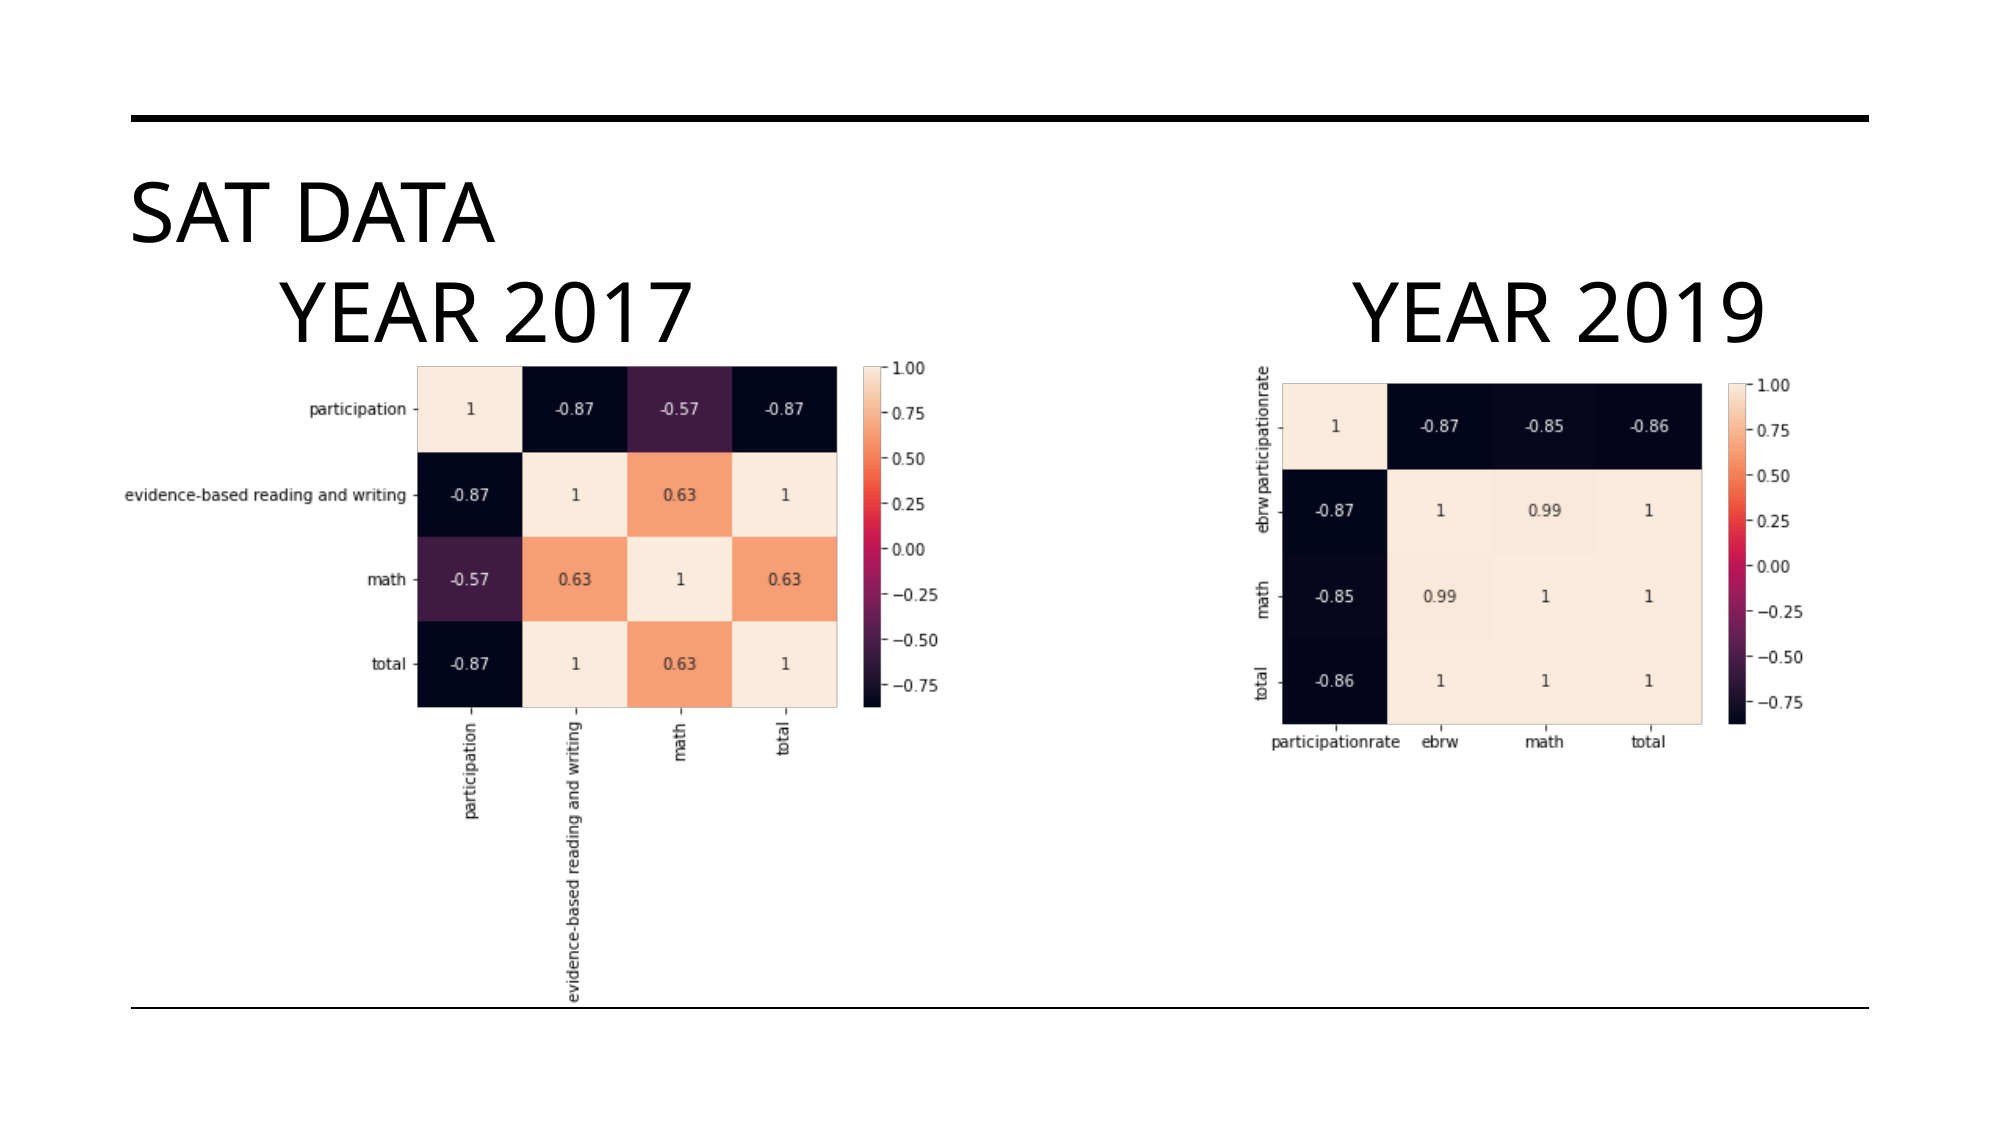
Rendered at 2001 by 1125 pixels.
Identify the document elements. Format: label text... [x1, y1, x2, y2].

title SAT data year 2017 year 2019 [114, 151, 1869, 377]
picture [1245, 351, 1815, 763]
picture [114, 351, 950, 1011]
